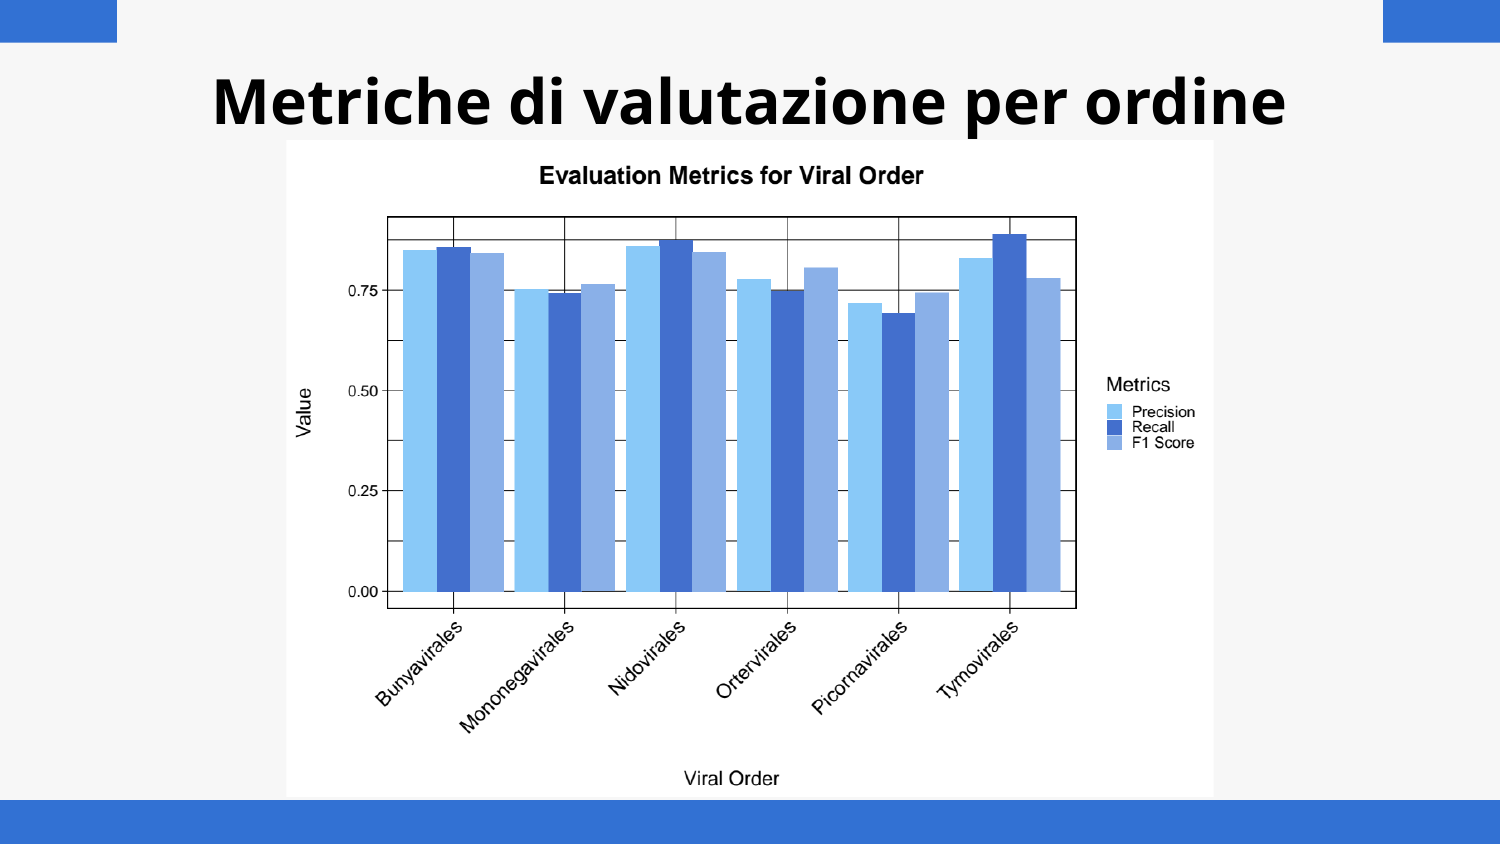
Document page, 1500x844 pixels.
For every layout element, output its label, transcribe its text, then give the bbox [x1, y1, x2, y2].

picture [286, 140, 1214, 798]
title Metriche di valutazione per ordine virale [118, 46, 1382, 141]
